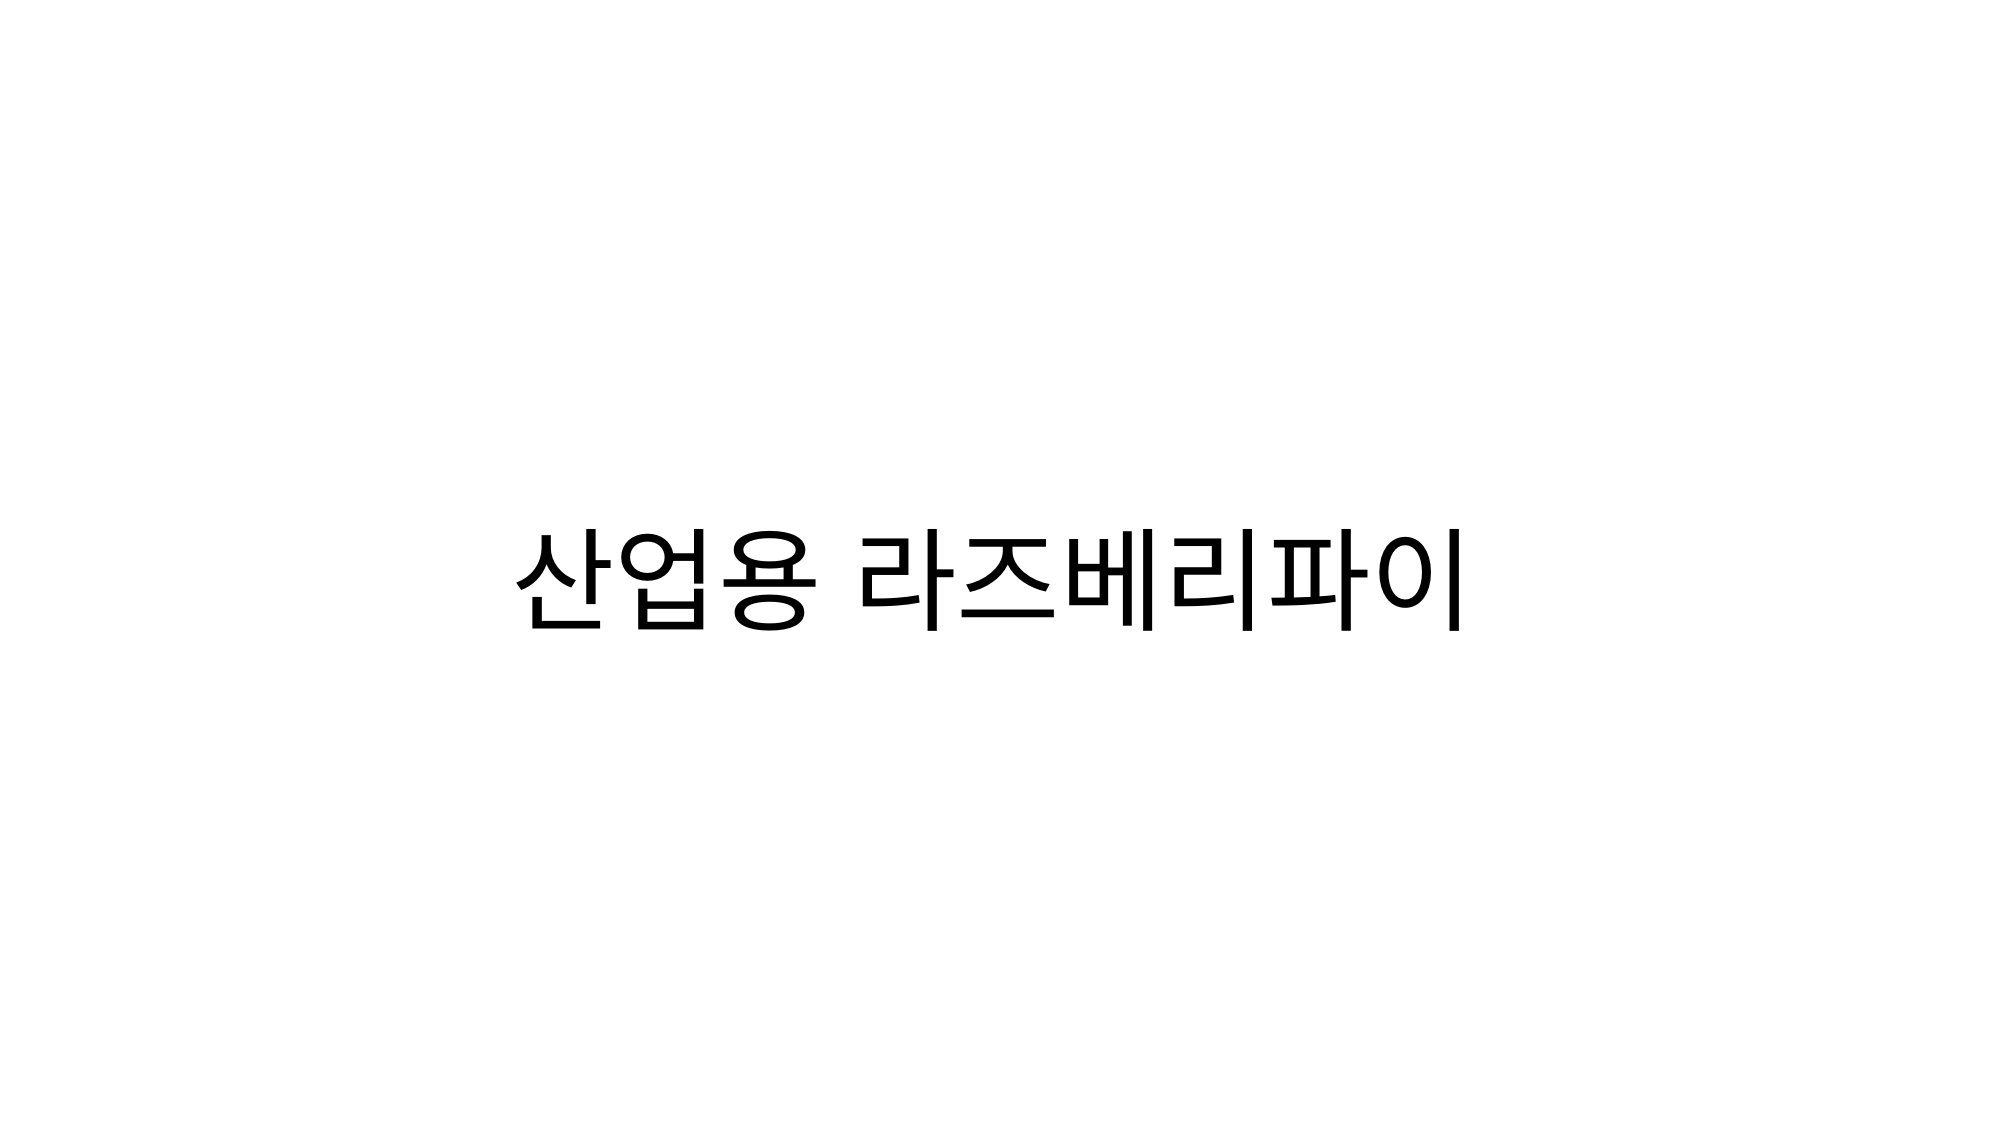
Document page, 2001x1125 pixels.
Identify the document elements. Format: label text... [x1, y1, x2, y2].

text_box 산업용 라즈베리파이 [351, 502, 1635, 652]
